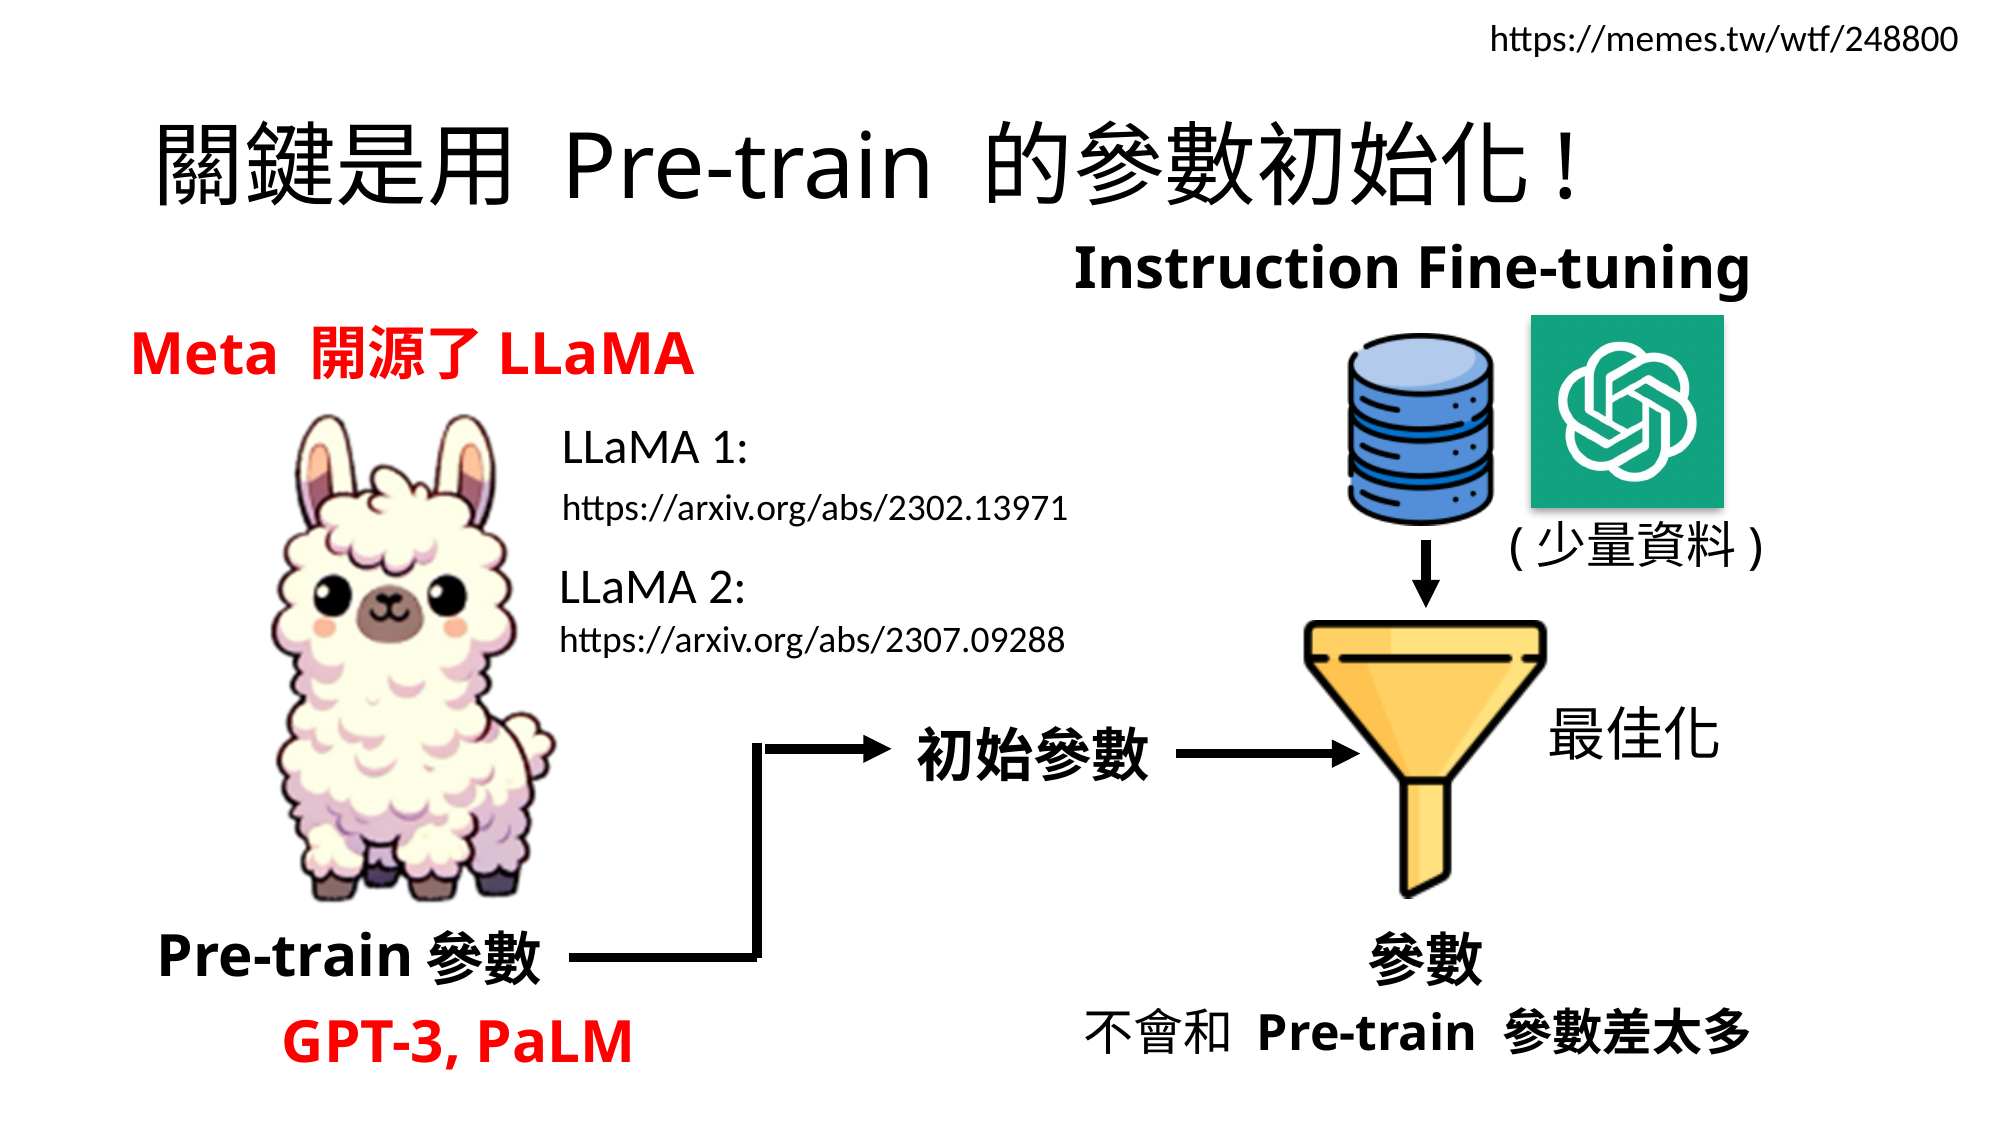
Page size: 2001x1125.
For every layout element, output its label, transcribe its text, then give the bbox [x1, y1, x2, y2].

text_box 參數 [450, 920, 574, 996]
text_box https://memes.tw/wtf/248800 [1474, 7, 2000, 67]
text_box (少量資料) [1494, 506, 1800, 581]
title 關鍵是用 Pre-train 的參數初始化! [137, 59, 1863, 278]
text_box https://arxiv.org/abs/2307.09288 [594, 607, 1544, 668]
text_box https://arxiv.org/abs/2302.13971 [594, 475, 1547, 536]
text_box Meta 開源了LLaMA [28, 308, 796, 394]
text_box 參數 [1335, 915, 1517, 993]
text_box LLaMA 1: [594, 406, 943, 482]
text_box Pre-train [120, 910, 450, 996]
text_box LLaMA 2: [594, 545, 940, 621]
picture [1325, 333, 1517, 526]
picture [1287, 620, 1565, 899]
text_box 不會和 Pre-train 參數差太多 [984, 993, 1863, 1068]
picture [230, 390, 594, 920]
text_box 初始參數 [808, 710, 1259, 796]
text_box 最佳化 [1565, 689, 1766, 775]
text_box GPT-3, PaLM [198, 996, 719, 1082]
text_box Instruction Fine-tuning [1055, 222, 1787, 308]
picture [1531, 315, 1724, 508]
